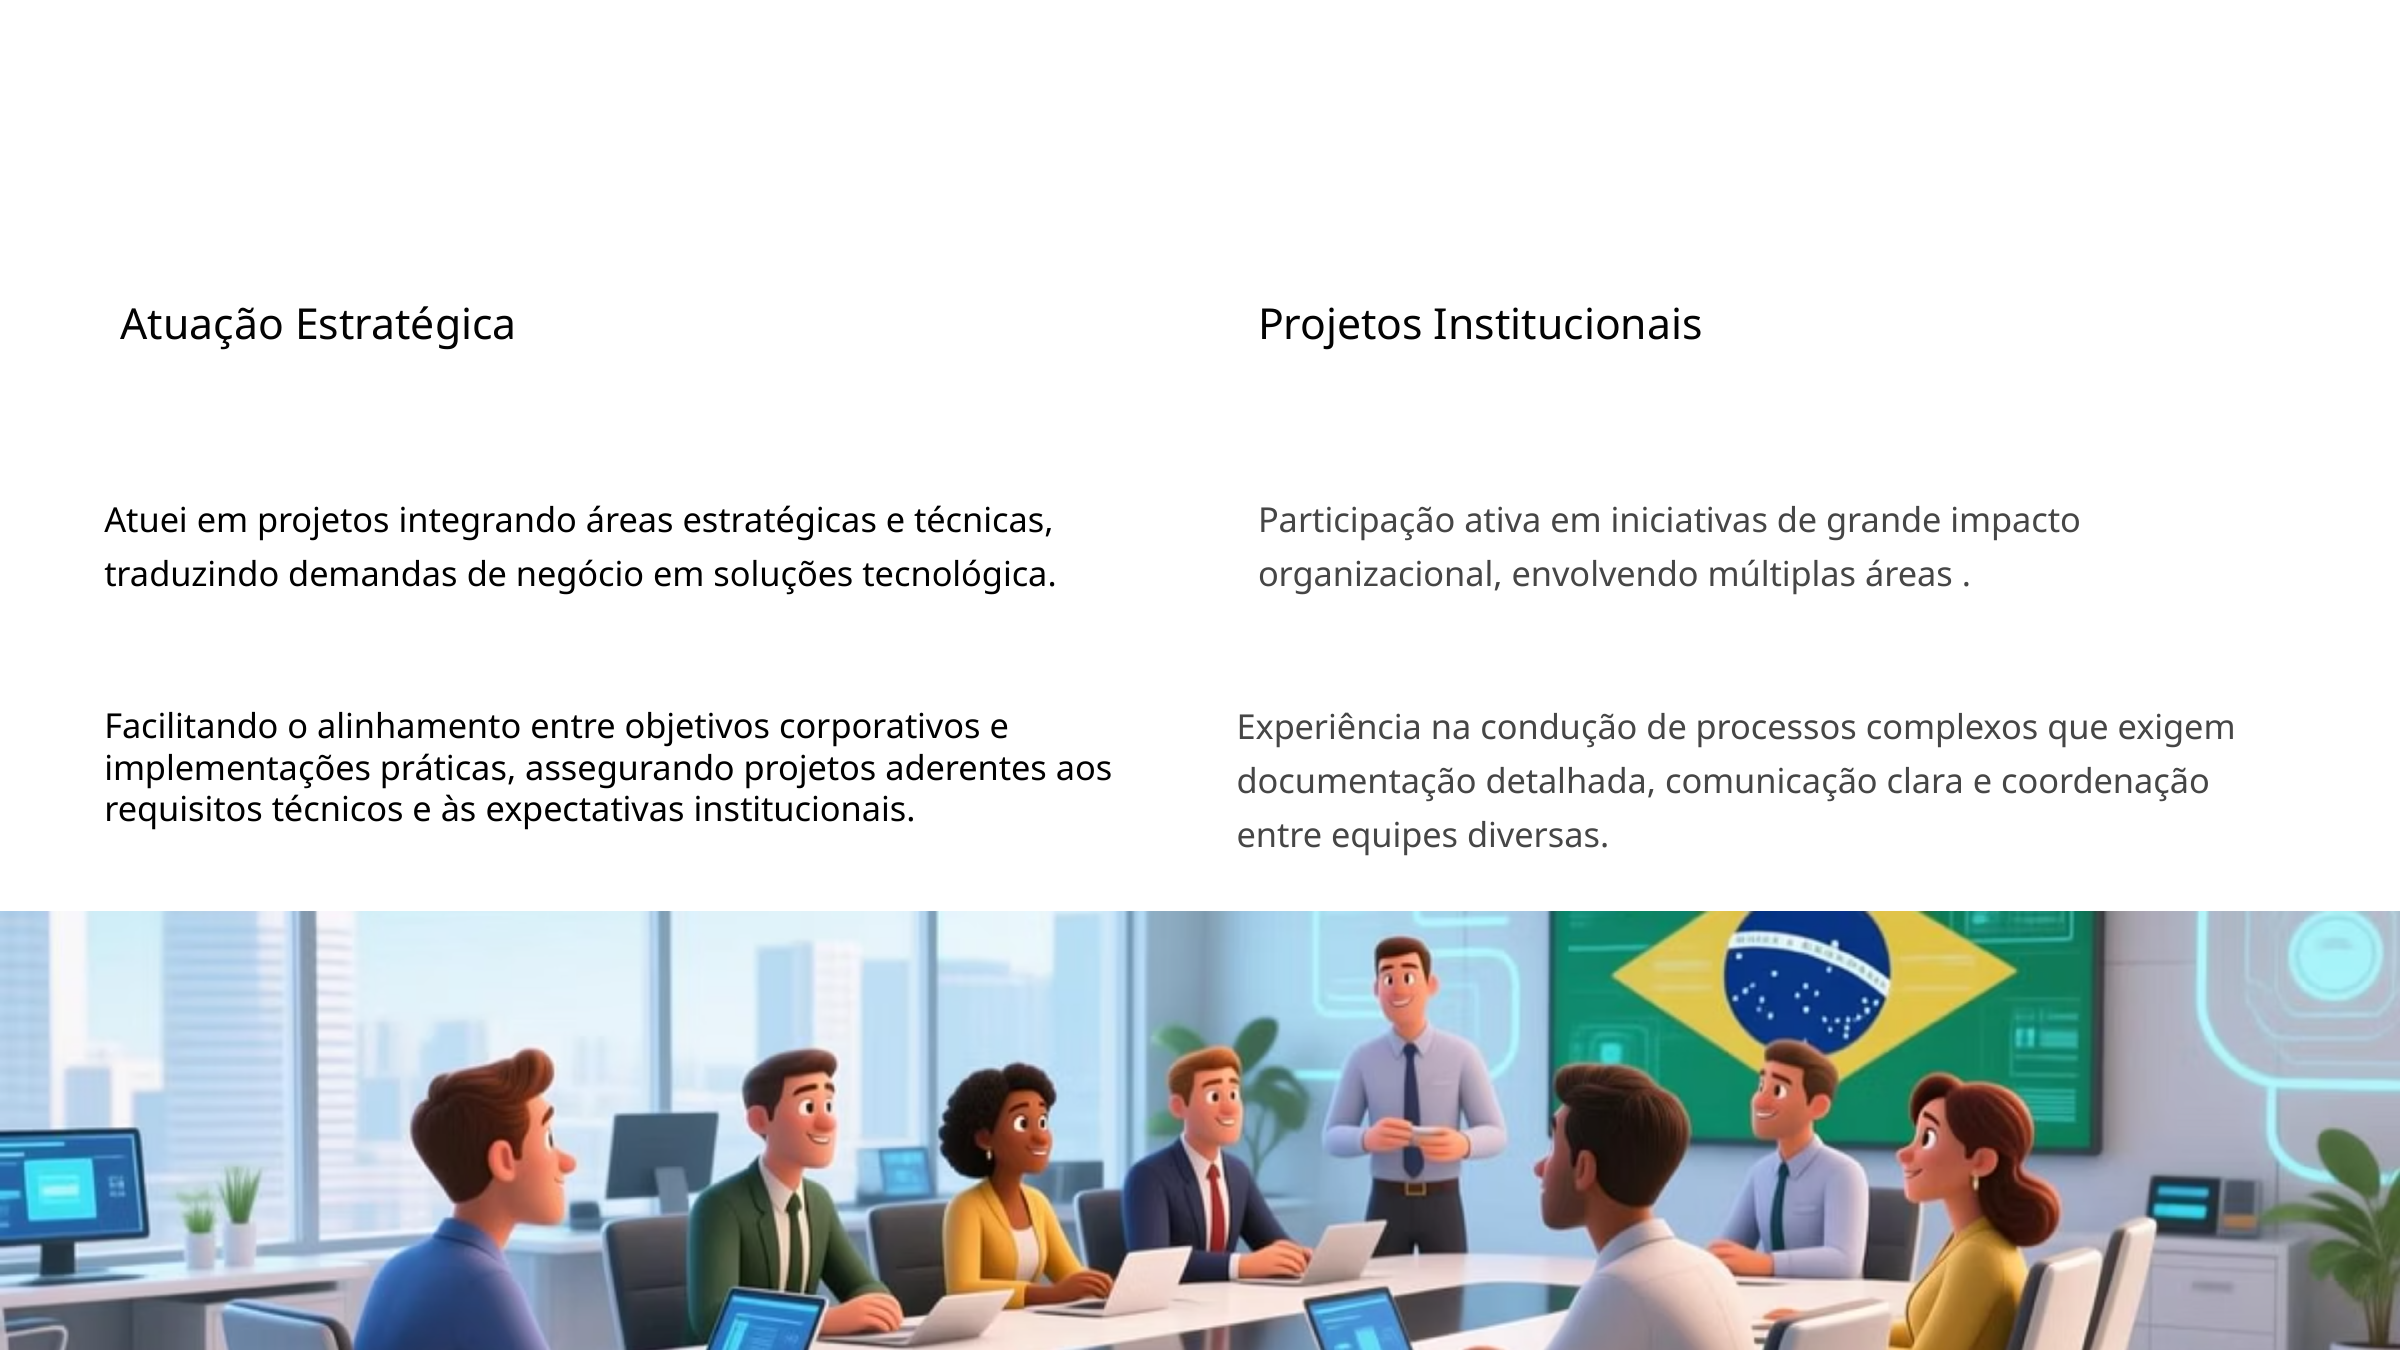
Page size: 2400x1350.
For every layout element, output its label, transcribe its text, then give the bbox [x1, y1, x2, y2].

text_box Participação ativa em iniciativas de grande impacto organizacional, envolvendo múltiplas áreas . [1258, 485, 2296, 596]
text_box Projetos Institucionais [1258, 295, 1721, 349]
text_box Atuei em projetos integrando áreas estratégicas e técnicas, traduzindo demandas de negócio em soluções tecnológica. [104, 485, 1142, 651]
text_box Atuação Estratégica [120, 295, 552, 349]
picture [0, 911, 2400, 1350]
text_box Experiência na condução de processos complexos que exigem documentação detalhada, comunicação clara e coordenação entre equipes diversas. [1236, 691, 2274, 858]
text_box Facilitando o alinhamento entre objetivos corporativos e implementações práticas, assegurando projetos aderentes aos requisitos técnicos e às expectativas institucionais. [104, 704, 1142, 870]
